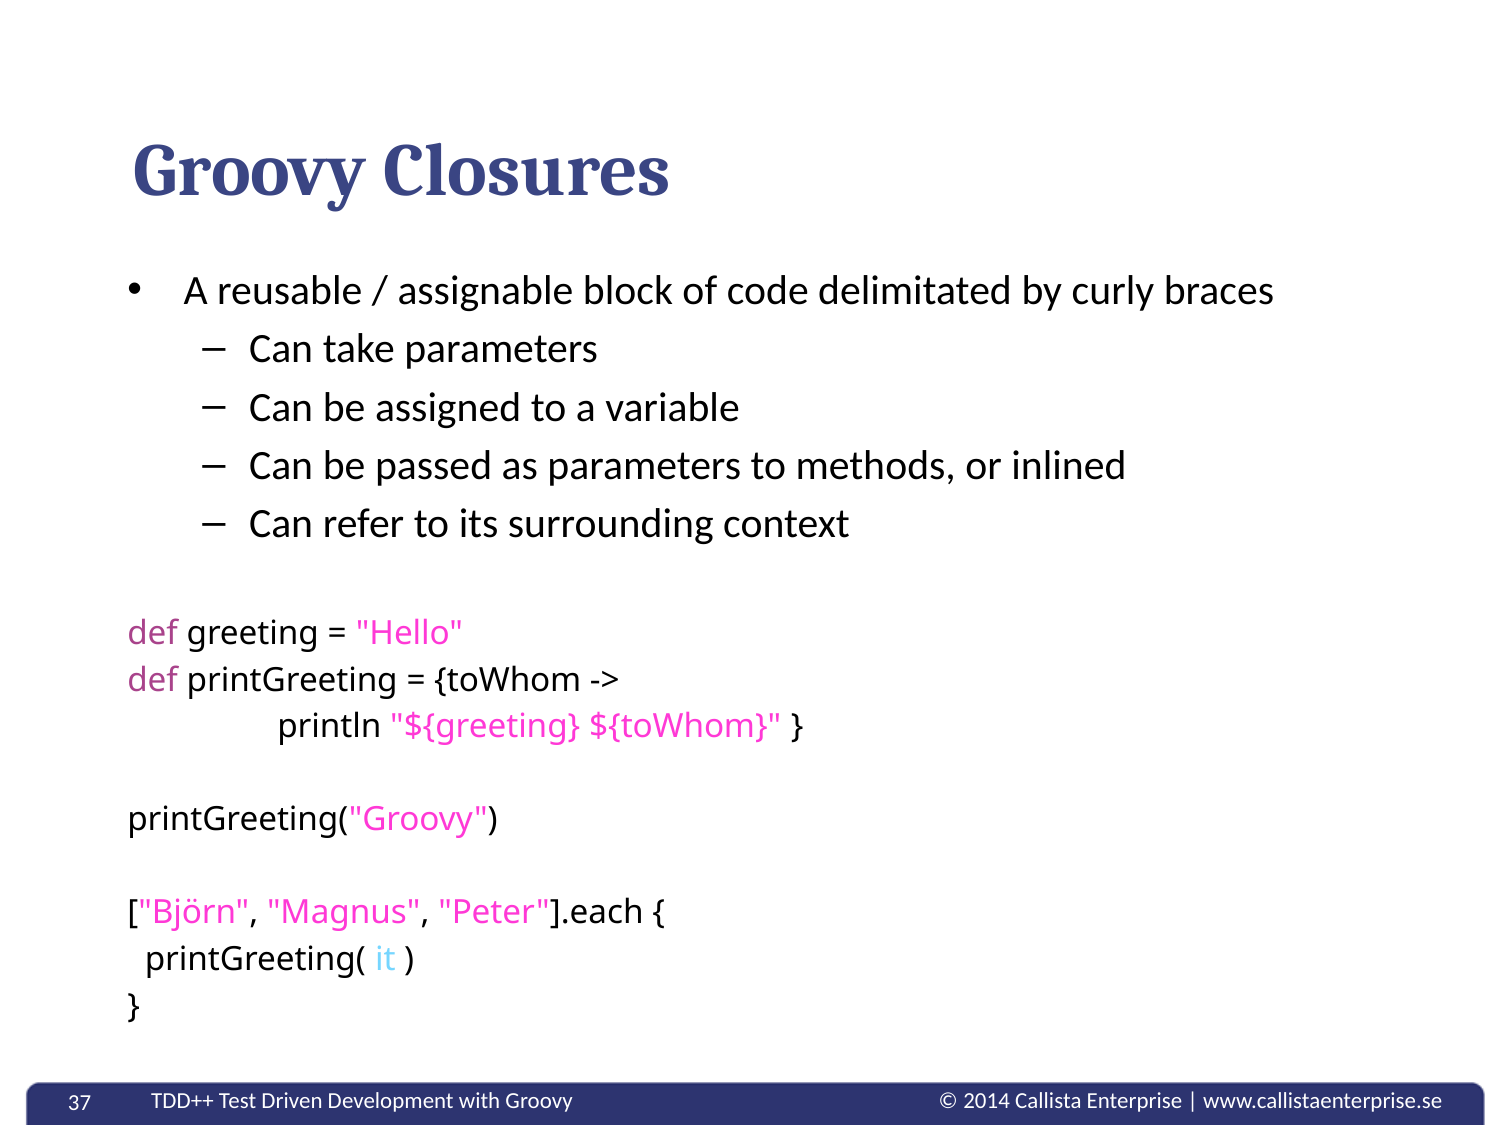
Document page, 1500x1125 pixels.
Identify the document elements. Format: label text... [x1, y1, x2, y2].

picture [0, 0, 1500, 1125]
list A reusable / assignable block of code delimitated by curly braces Can take parameters Can be assigned to a variable Can be passed as parameters to methods, or inlined Can refer to its surrounding context def greeting = "Hello" def printGreeting = {toWhom -> println "${greeting} ${toWhom}" } printGreeting("Groovy") ["Björn", "Magnus", "Peter"].each { printGreeting( it ) } [112, 255, 1380, 1024]
title Groovy Closures [112, 93, 1388, 219]
